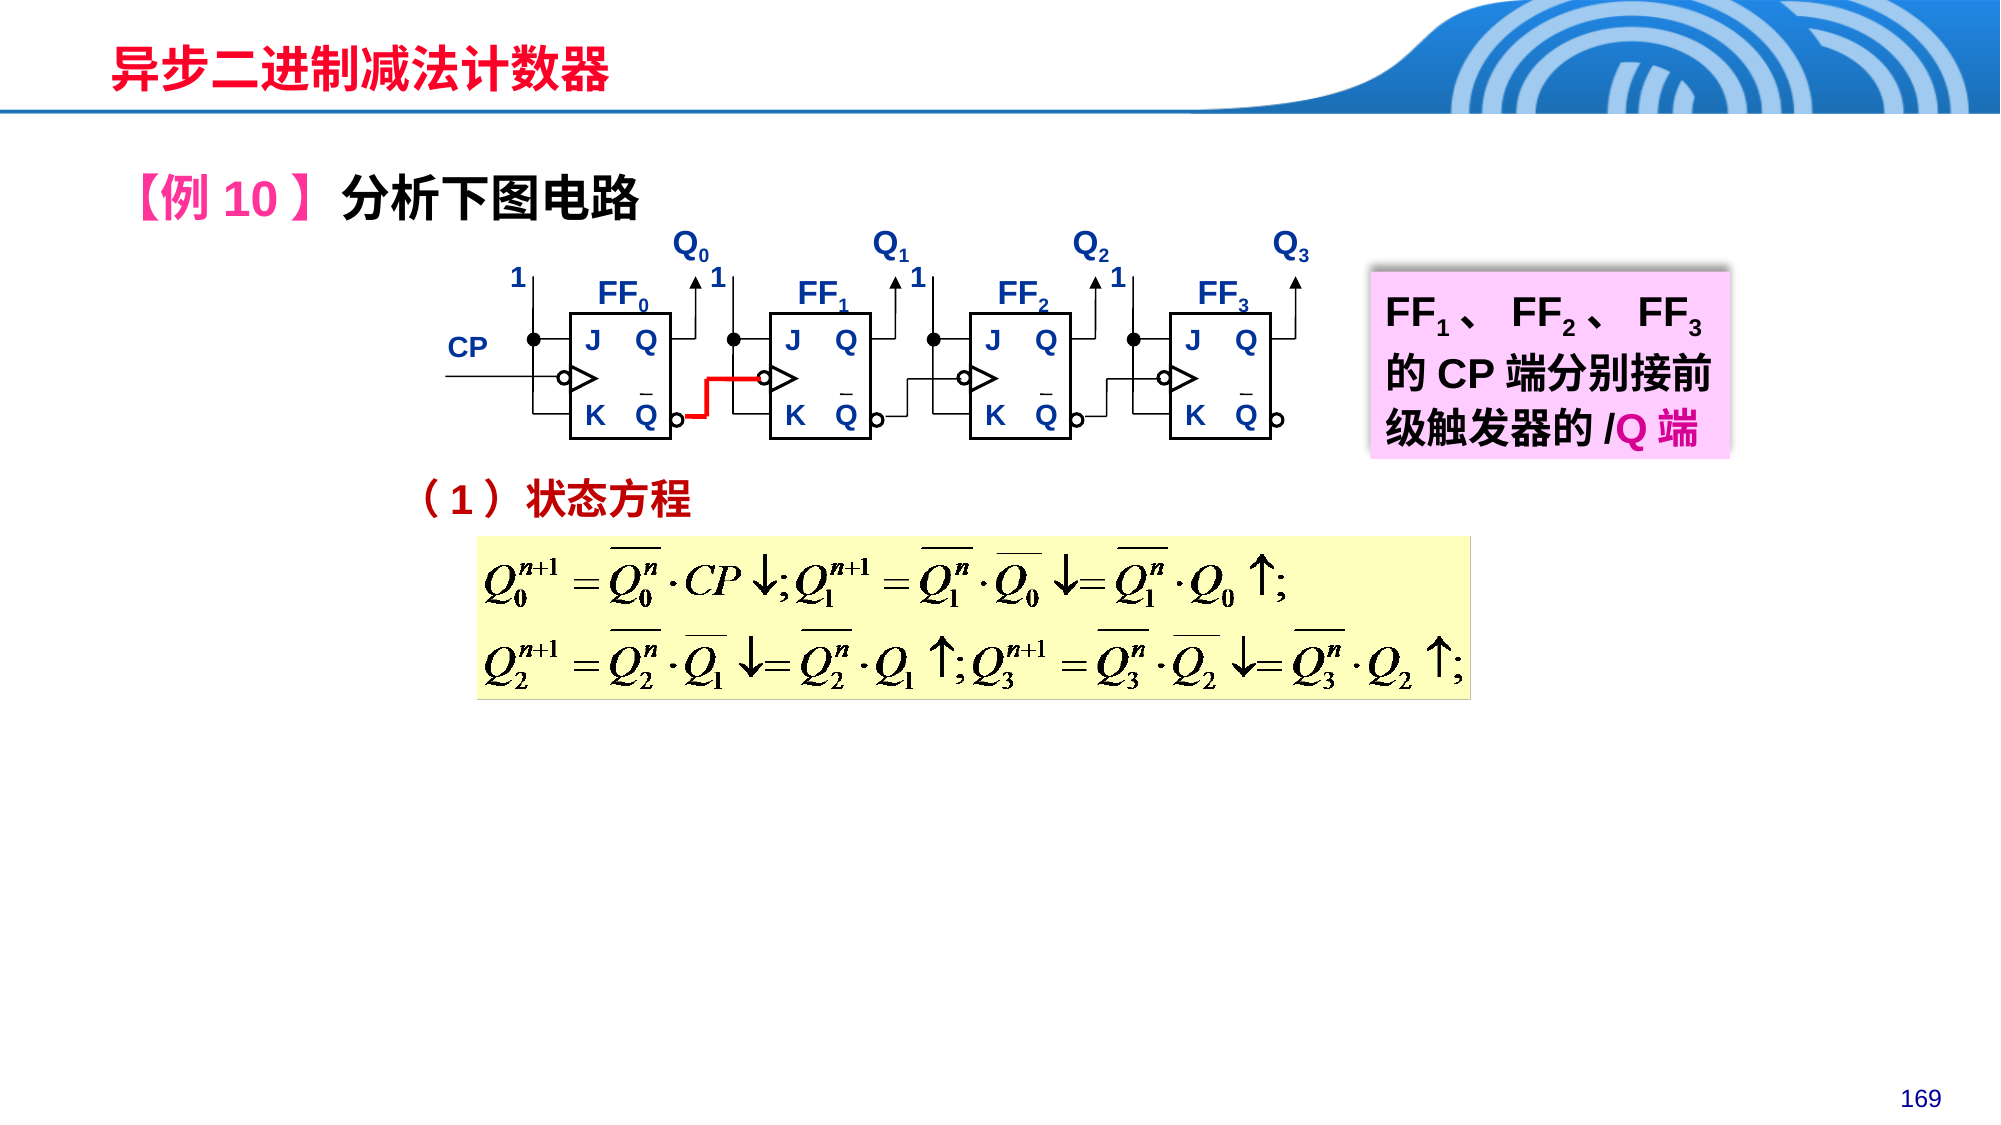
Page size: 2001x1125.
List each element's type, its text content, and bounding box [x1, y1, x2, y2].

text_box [432, 213, 1334, 439]
picture [0, 0, 2000, 114]
picture [475, 535, 1471, 700]
text_box （1）状态方程 [383, 465, 809, 530]
text_box FF1、FF2、FF3 的CP端分别接前级触发器的/Q端 [1370, 271, 1730, 459]
list 【例10】分析下图电路 [99, 147, 1216, 795]
title 异步二进制减法计数器 [99, 40, 964, 103]
